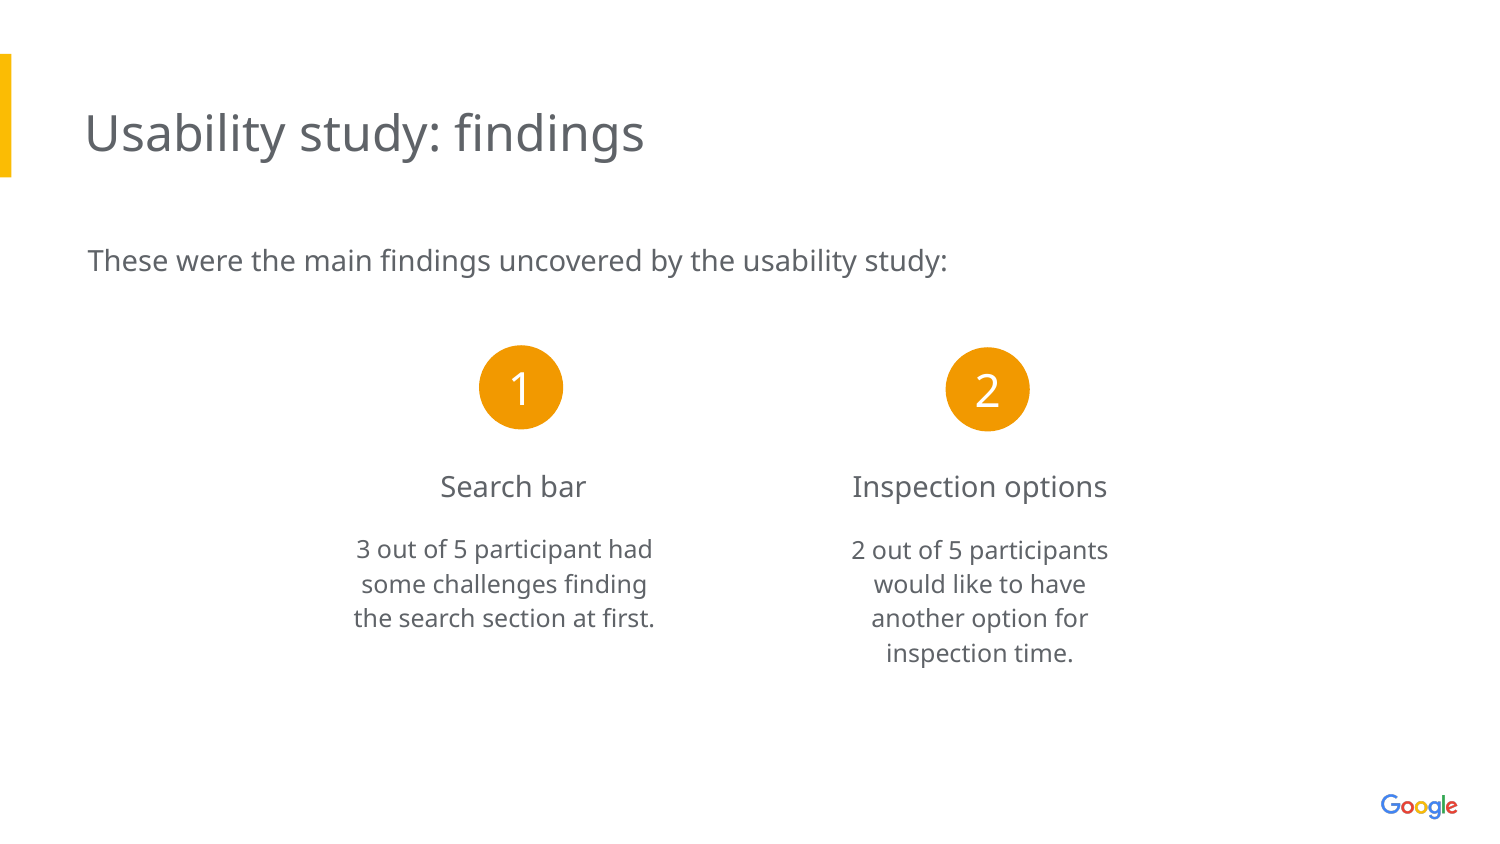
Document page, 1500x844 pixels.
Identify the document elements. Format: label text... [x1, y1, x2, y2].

text_box 2 out of 5 participants would like to have another option for inspection time. [825, 514, 1151, 683]
text_box 1 [478, 345, 564, 430]
picture [1381, 794, 1458, 820]
text_box Usability study: findings [84, 85, 1095, 176]
text_box 3 out of 5 participant had some challenges finding the search section at first. [349, 514, 675, 648]
text_box 2 [945, 347, 1030, 432]
text_box These were the main findings uncovered by the usability study: [87, 222, 1153, 333]
text_box Search bar [367, 435, 675, 518]
text_box Inspection options [834, 435, 1142, 514]
